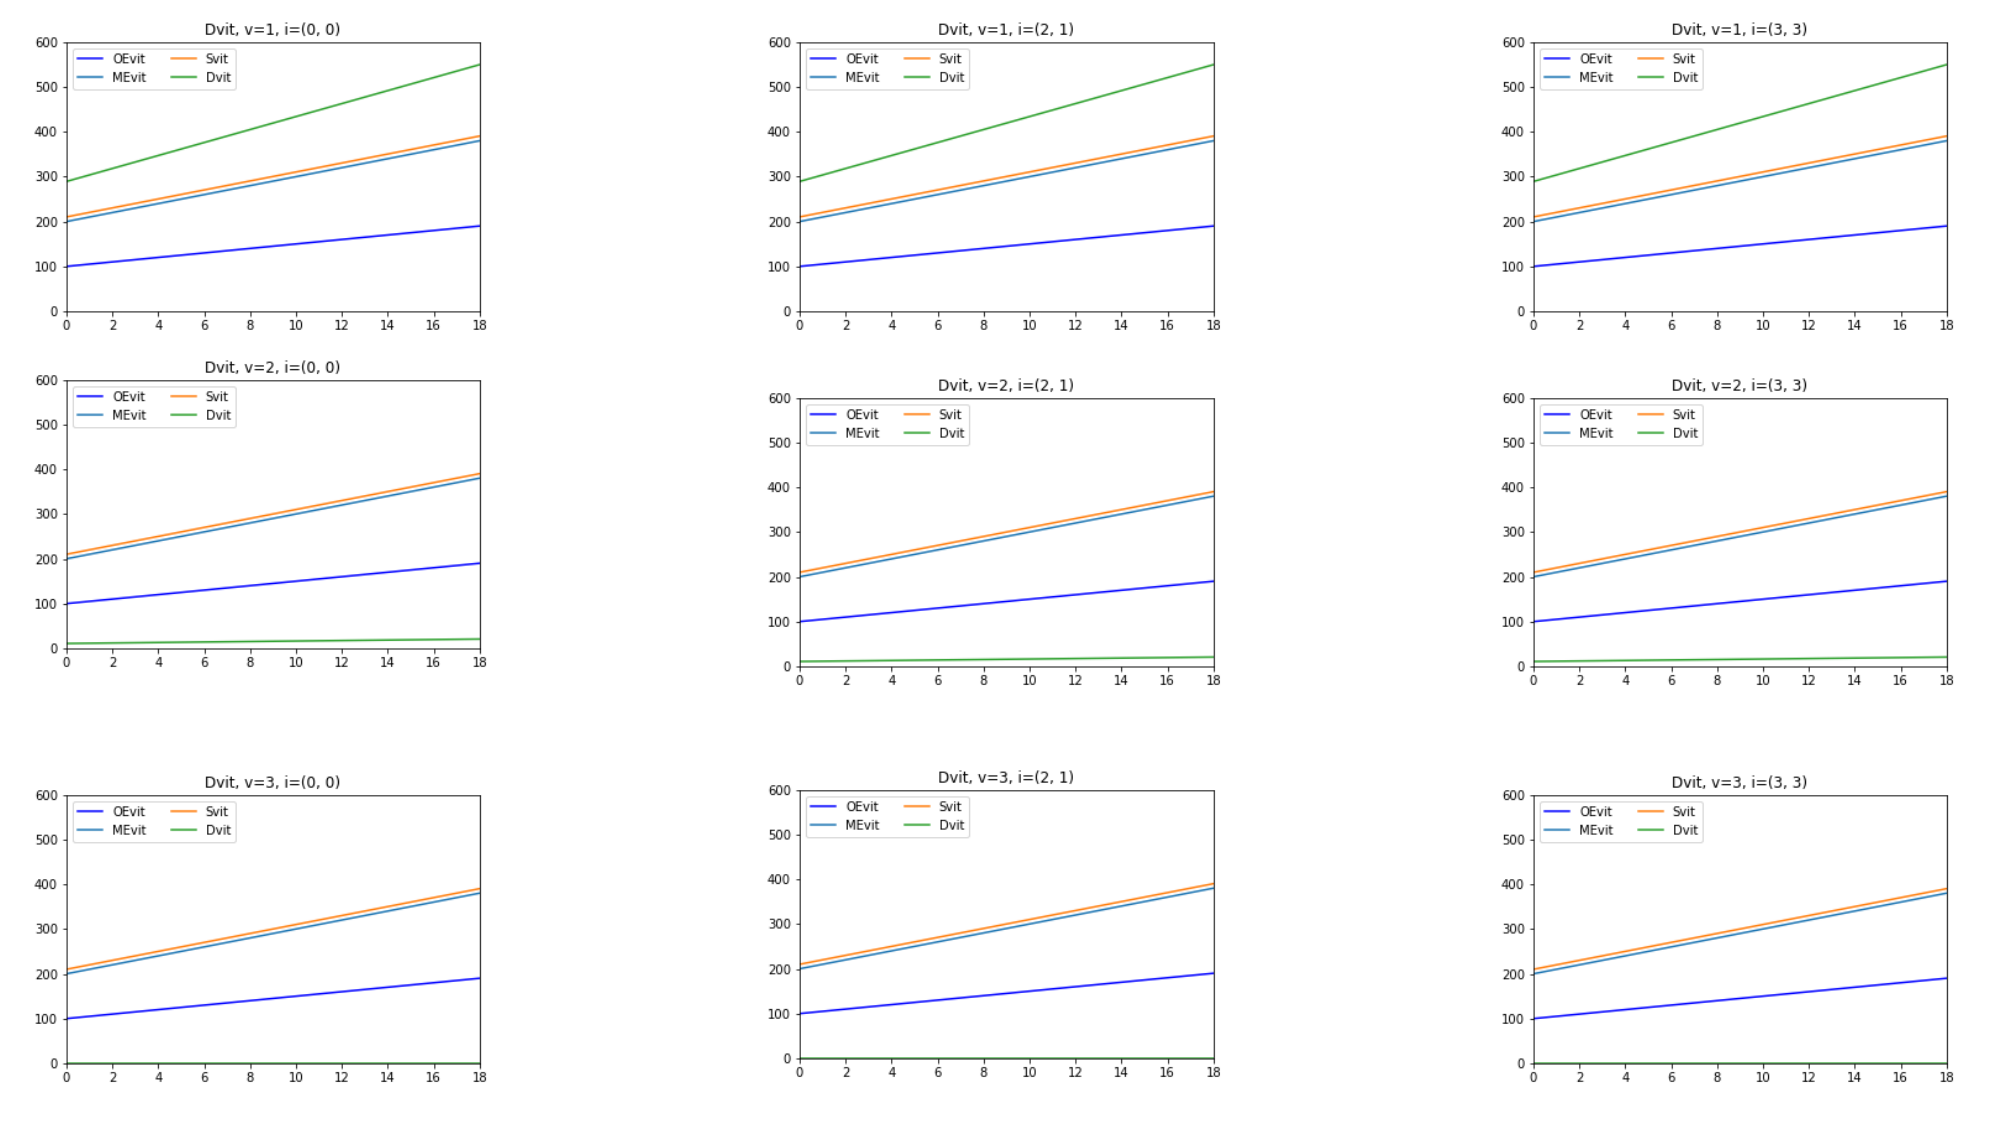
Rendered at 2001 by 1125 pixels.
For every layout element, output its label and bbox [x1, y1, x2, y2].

picture [0, 752, 533, 1108]
picture [0, 337, 533, 693]
list [0, 0, 533, 337]
picture [1467, 752, 2000, 1108]
picture [733, 0, 1267, 711]
picture [1467, 0, 2000, 711]
picture [733, 747, 1267, 1103]
